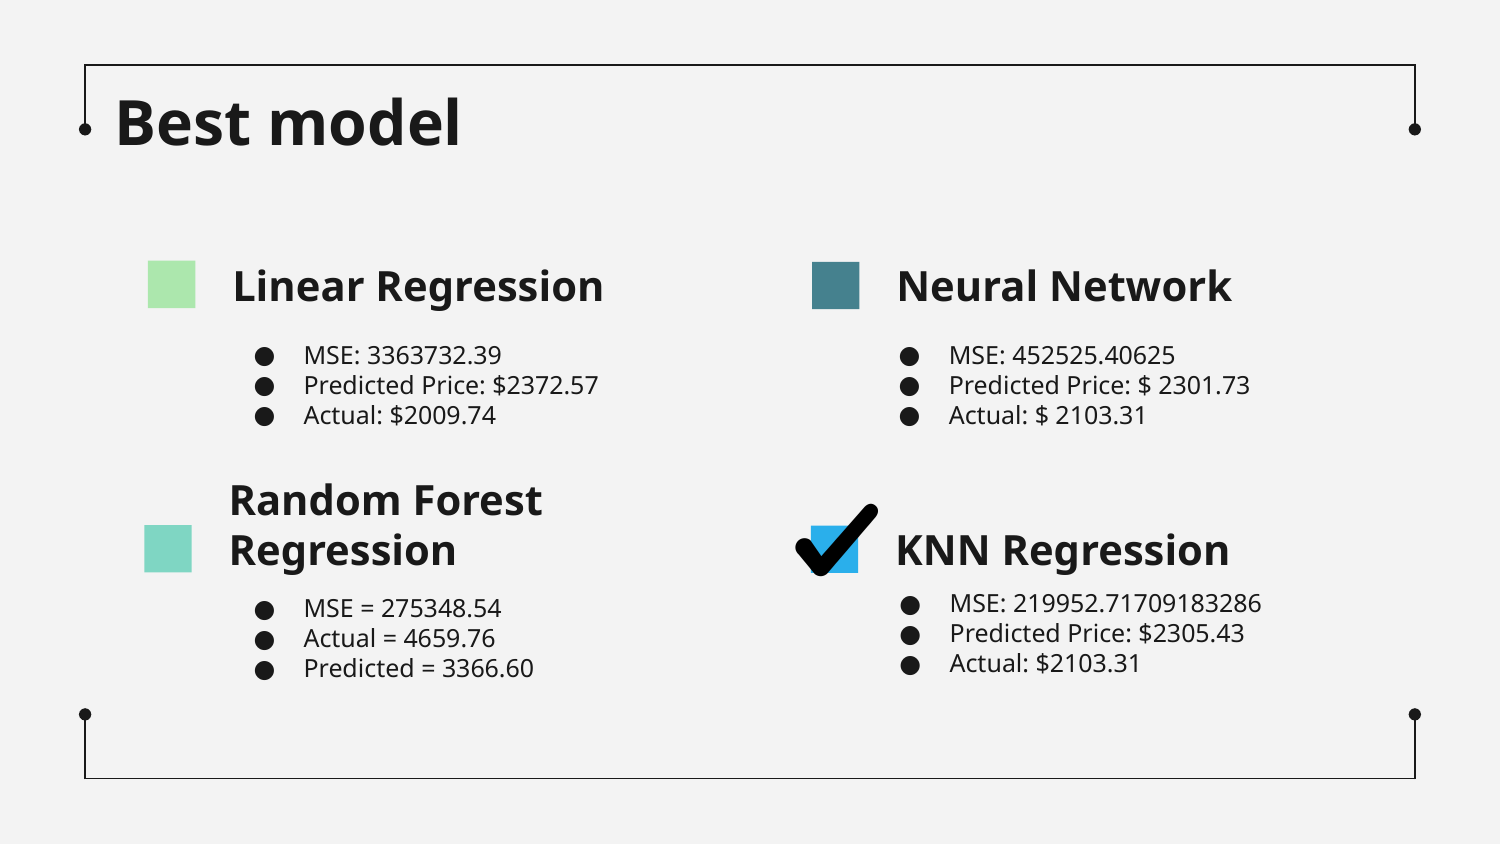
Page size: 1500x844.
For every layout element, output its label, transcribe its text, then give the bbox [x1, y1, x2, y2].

subtitle Neural Network [881, 254, 1407, 325]
subtitle Random Forest Regression [213, 519, 621, 577]
picture [762, 465, 909, 607]
text_box Best model [99, 67, 1446, 162]
text_box [144, 525, 192, 573]
subtitle MSE: 3363732.39 Predicted Price: $2372.57 Actual: $2009.74 [213, 324, 740, 472]
subtitle Linear Regression [217, 254, 743, 325]
subtitle MSE: 452525.40625 Predicted Price: $ 2301.73 Actual: $ 2103.31 [858, 324, 1289, 451]
text_box [147, 260, 196, 309]
subtitle MSE = 275348.54 Actual = 4659.76 Predicted = 3366.60 [213, 577, 740, 686]
subtitle MSE: 219952.71709183286 Predicted Price: $2305.43 Actual: $2103.31 [859, 572, 1385, 720]
subtitle KNN Regression [903, 519, 1406, 589]
text_box [812, 261, 860, 310]
